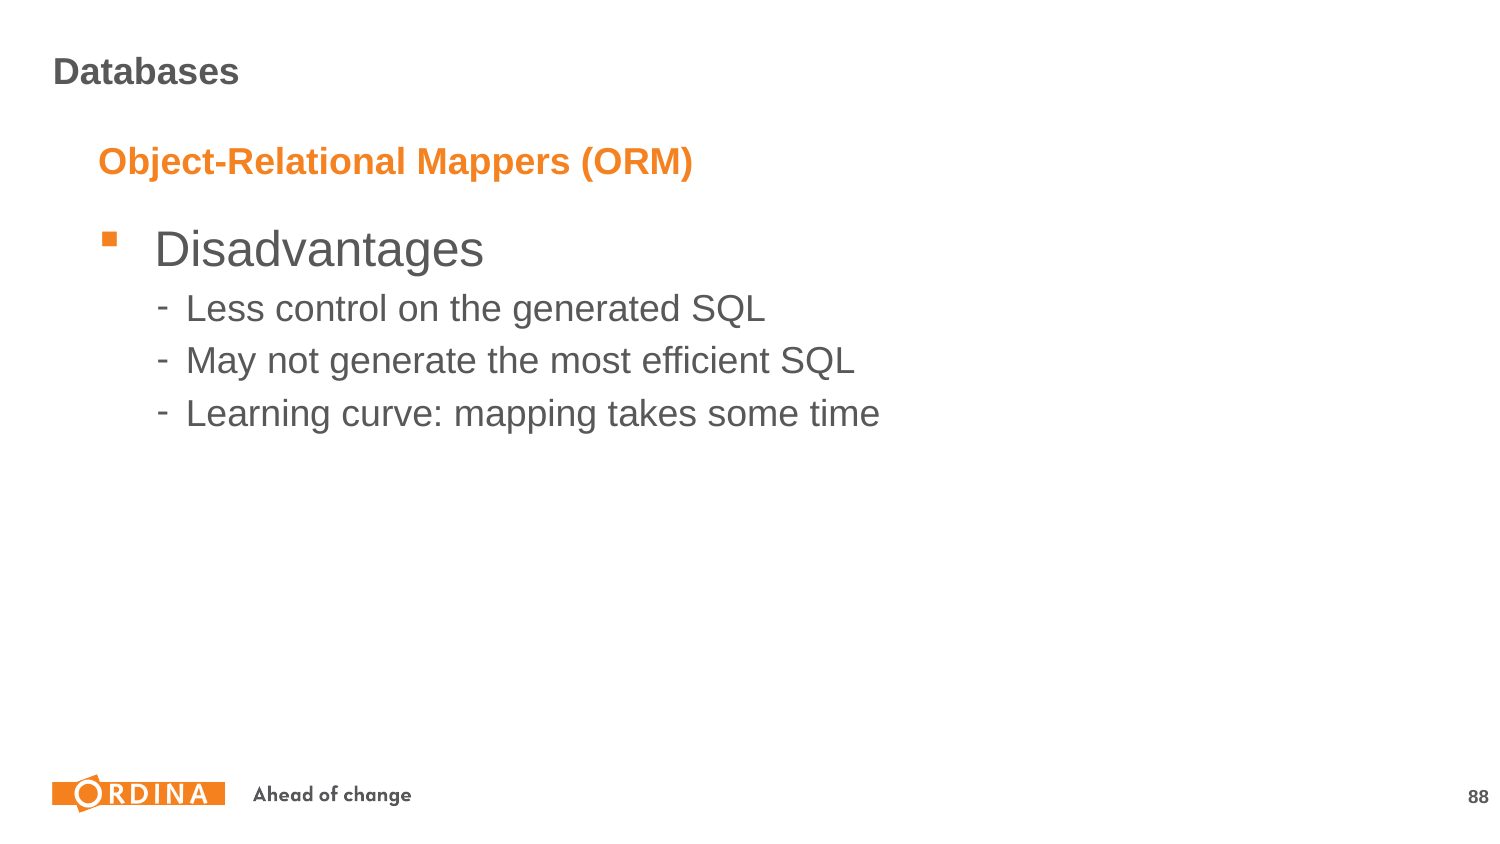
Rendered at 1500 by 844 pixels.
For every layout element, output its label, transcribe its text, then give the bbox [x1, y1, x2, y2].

picture [52, 774, 412, 813]
title Databases [52, 46, 520, 88]
list Object-Relational Mappers (ORM) [98, 137, 1402, 216]
text_box Disadvantages Less control on the generated SQL May not generate the most efficient SQL Learning curve: mapping takes some time [98, 216, 1402, 730]
